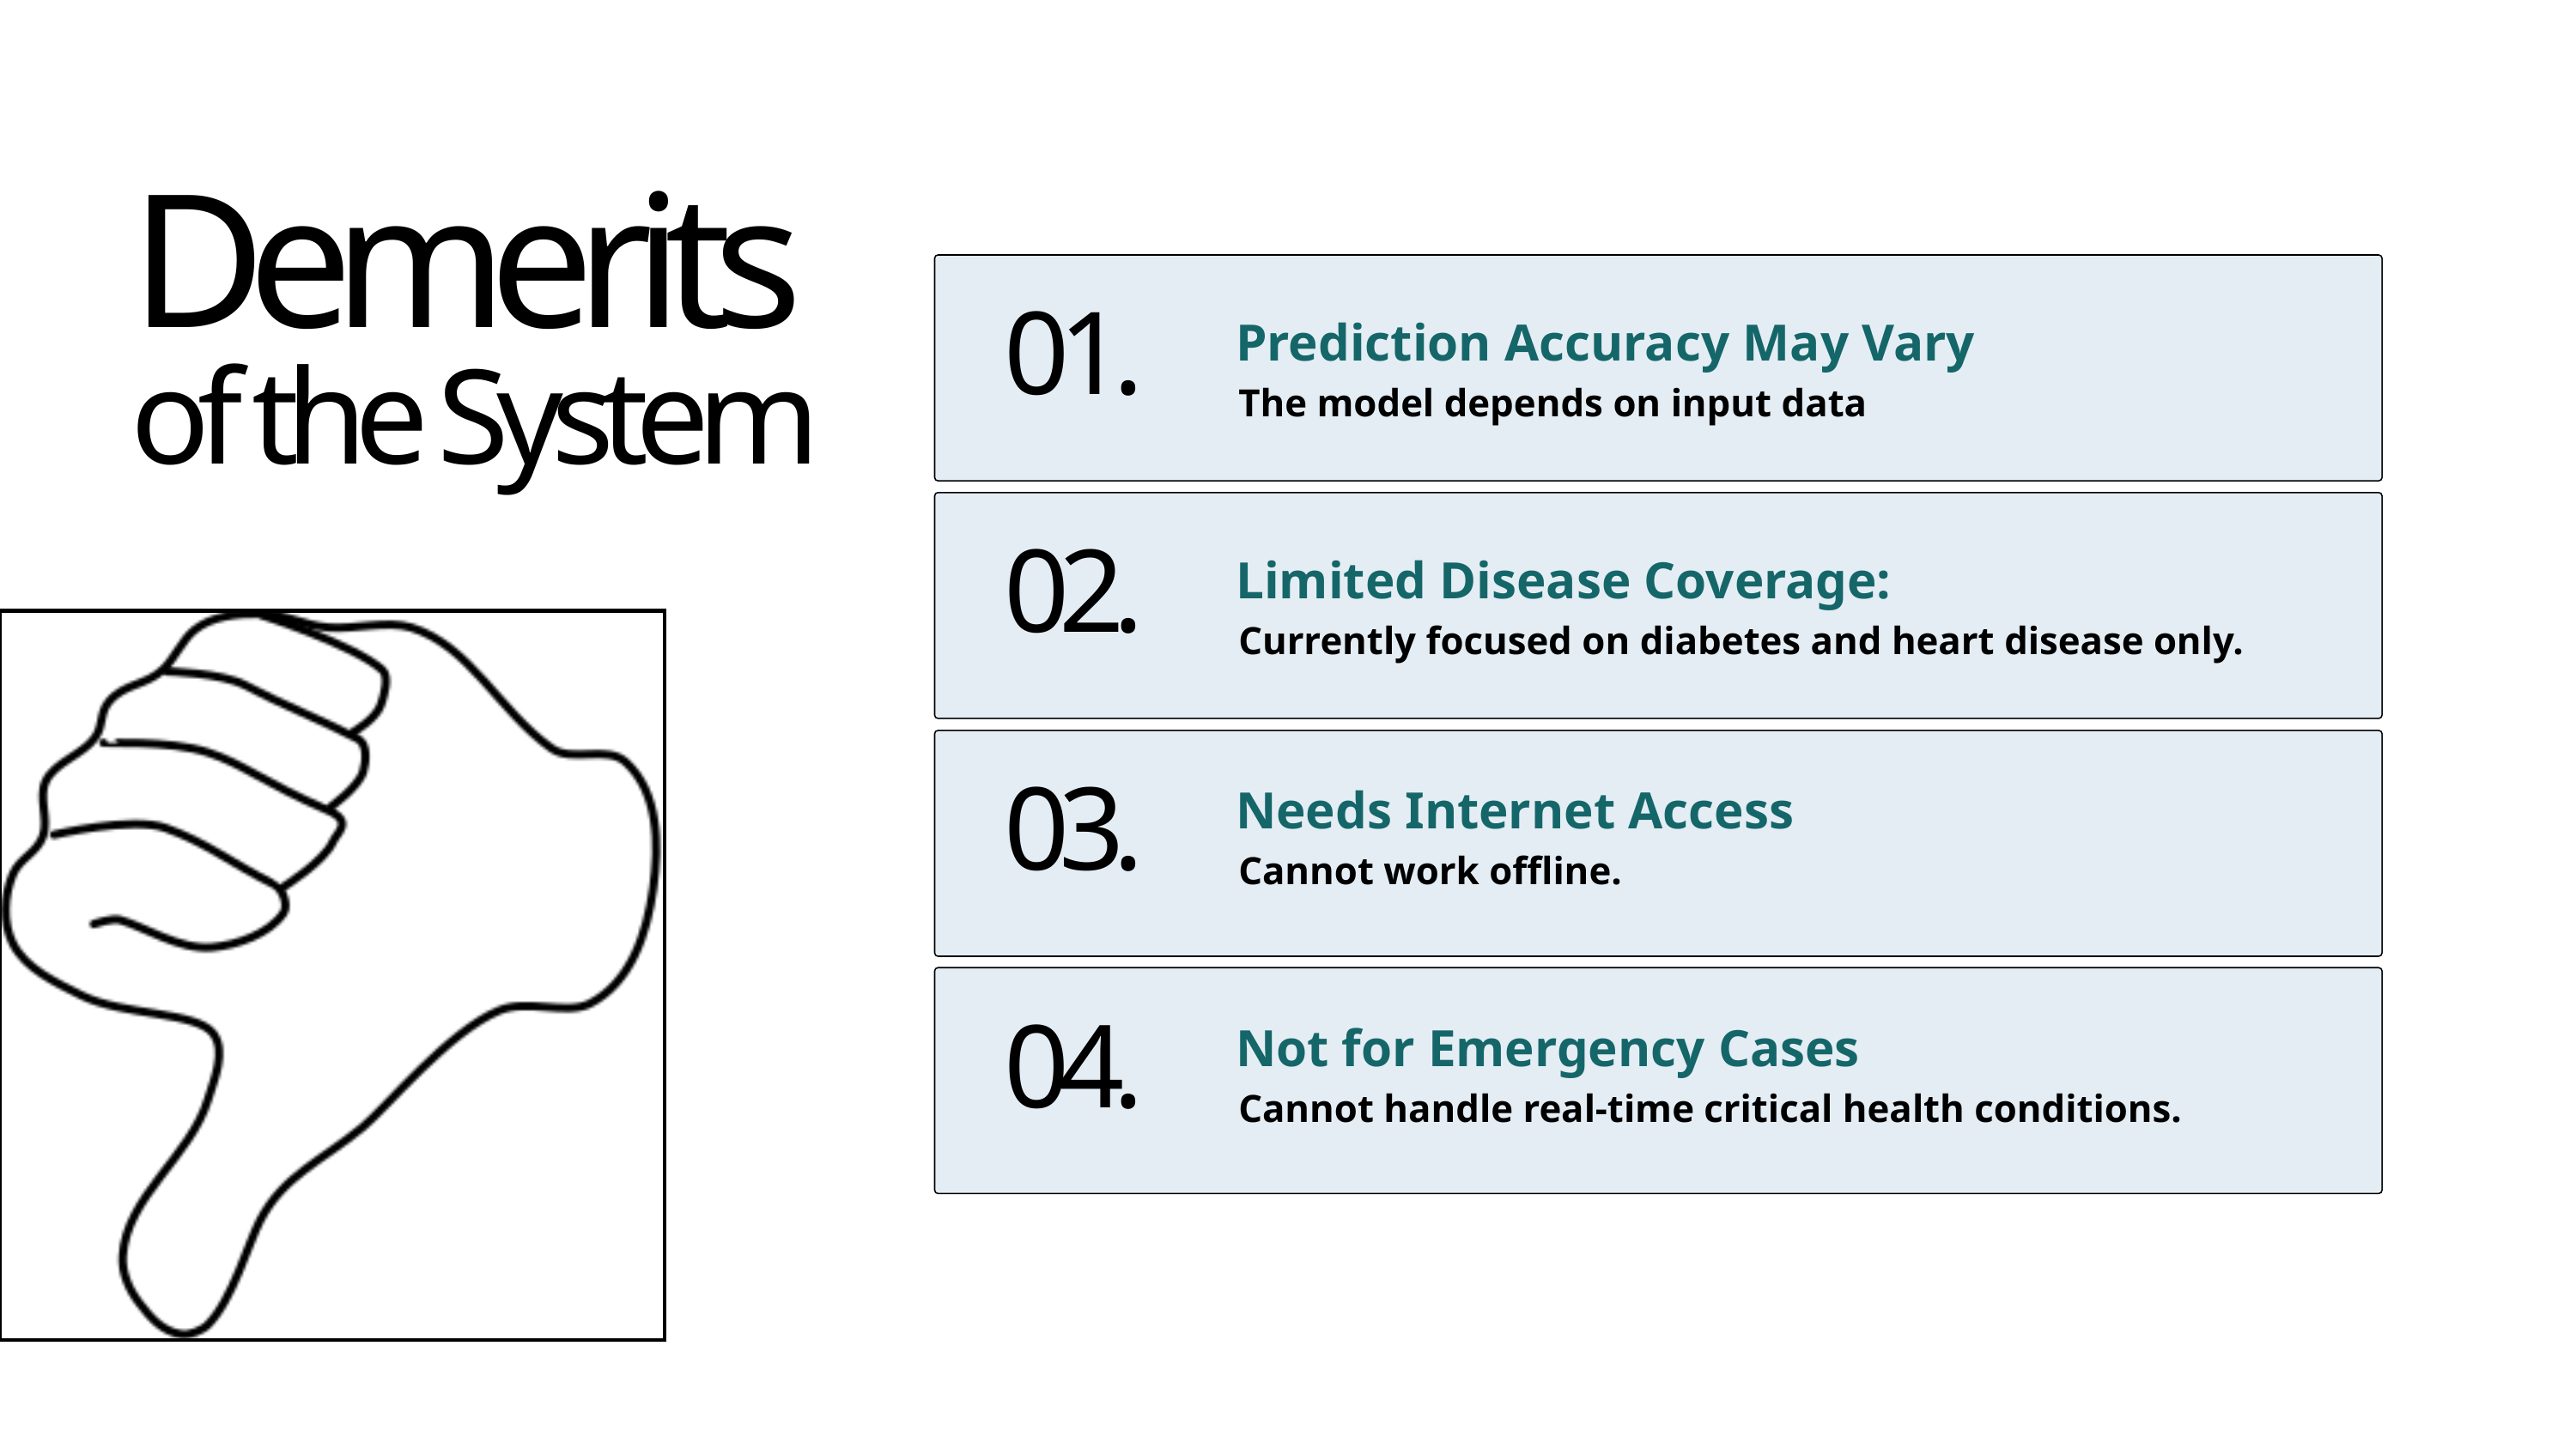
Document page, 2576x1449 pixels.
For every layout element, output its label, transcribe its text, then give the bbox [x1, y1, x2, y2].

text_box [934, 492, 2383, 719]
text_box Demerits of the System [131, 186, 875, 491]
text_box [934, 254, 2383, 482]
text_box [934, 967, 2383, 1194]
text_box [934, 730, 2383, 957]
text_box [0, 610, 665, 1341]
